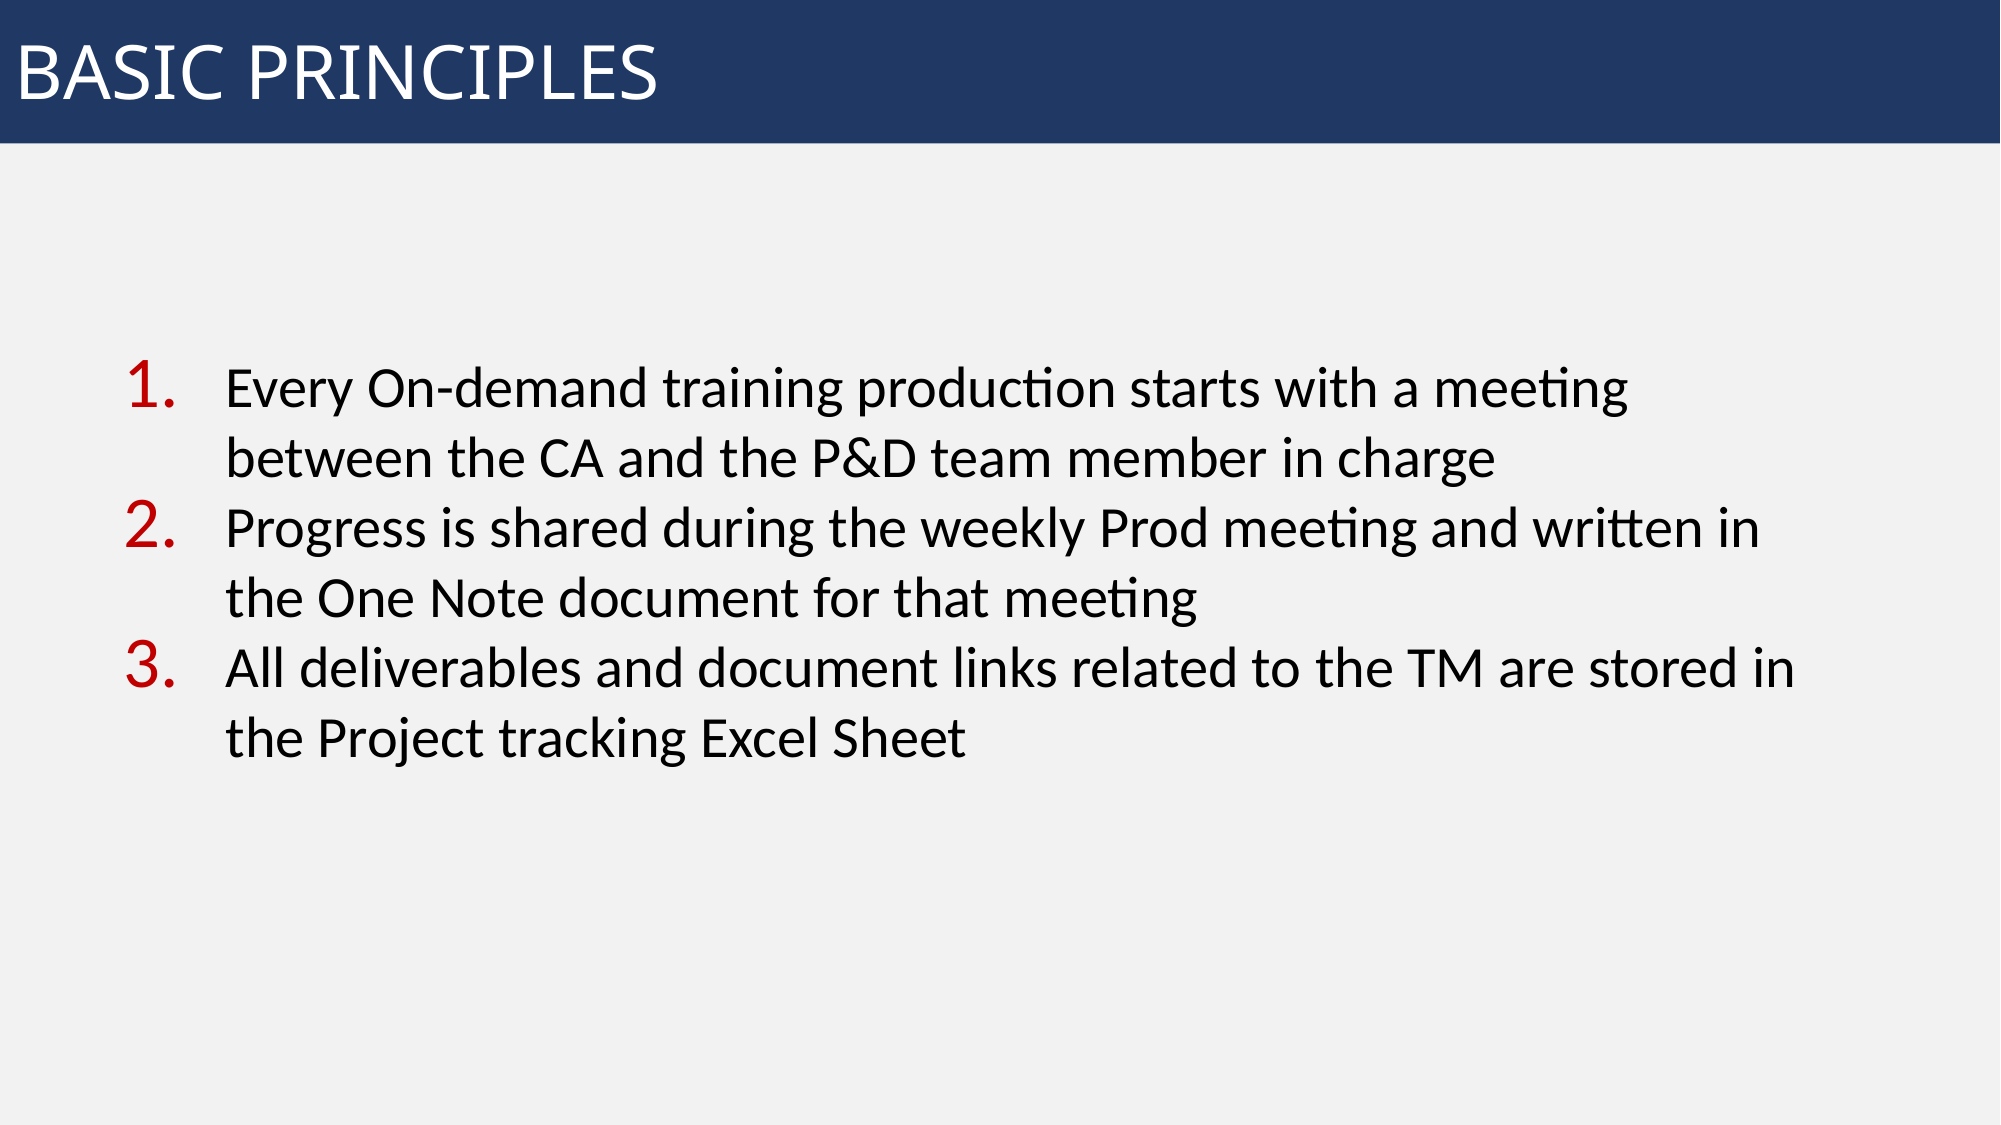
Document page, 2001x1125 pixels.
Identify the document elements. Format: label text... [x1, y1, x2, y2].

text_box Every On-demand training production starts with a meeting between the CA and the P&D team member in charge Progress is shared during the weekly Prod meeting and written in the One Note document for that meeting All deliverables and document links related to the TM are stored in the Project tracking Excel Sheet [108, 341, 1827, 847]
text_box Basic Principles [0, 0, 2000, 144]
